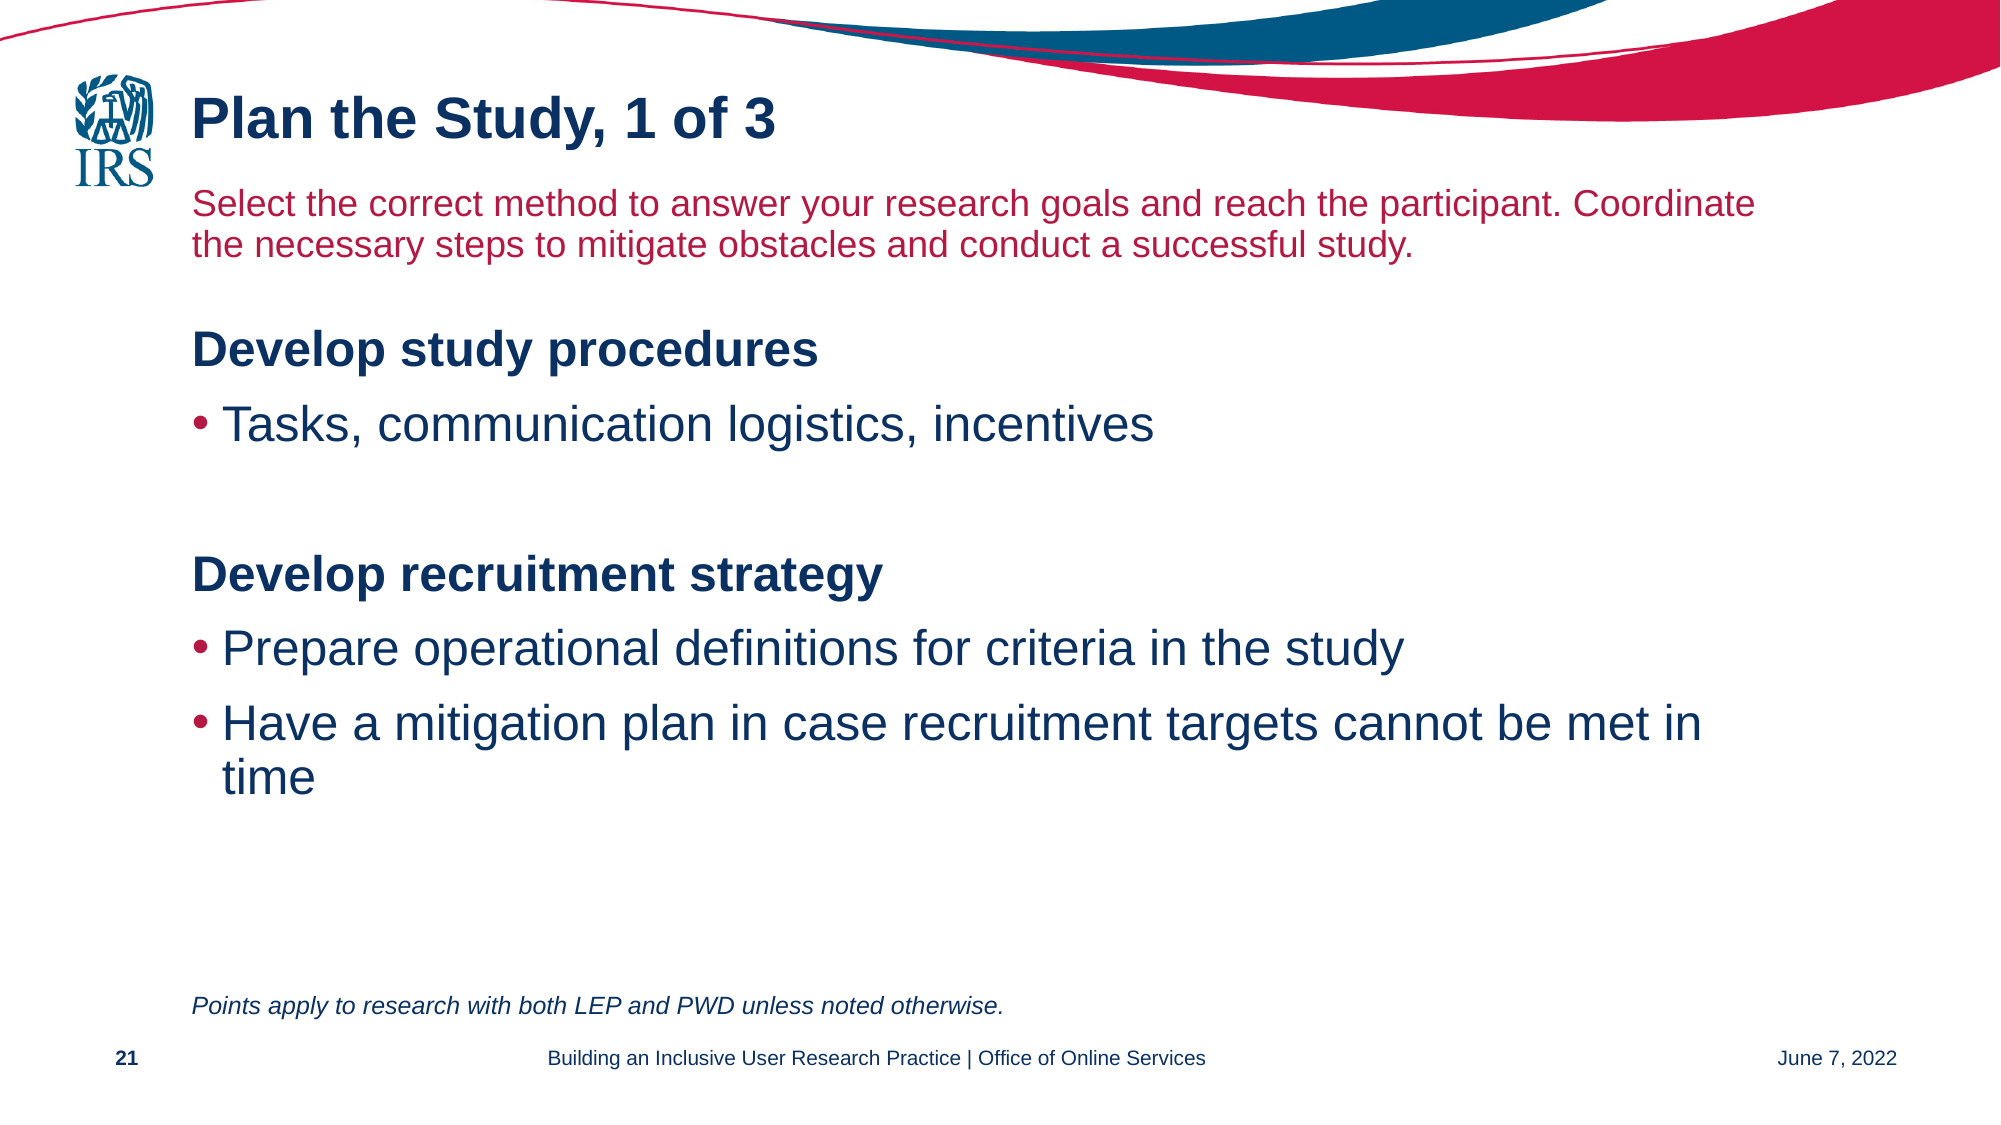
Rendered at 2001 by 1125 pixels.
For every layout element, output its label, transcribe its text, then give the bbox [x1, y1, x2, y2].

footer Building an Inclusive User Research Practice | Office of Online Services [532, 1027, 1333, 1088]
text_box Points apply to research with both LEP and PWD unless noted otherwise. [176, 982, 1070, 1027]
text_box Select the correct method to answer your research goals and reach the participant. Coordinate the necessary steps to mitigate obstacles and conduct a successful study. [176, 176, 1824, 266]
title Plan the Study, 1 of 3 [176, 63, 1565, 176]
slide_number 21 [76, 1027, 177, 1088]
picture [0, 0, 2001, 1125]
list Develop study procedures Tasks, communication logistics, incentives Develop recruitment strategy Prepare operational definitions for criteria in the study Have a mitigation plan in case recruitment targets cannot be met in time [176, 315, 1822, 1002]
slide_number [1463, 1027, 1913, 1088]
